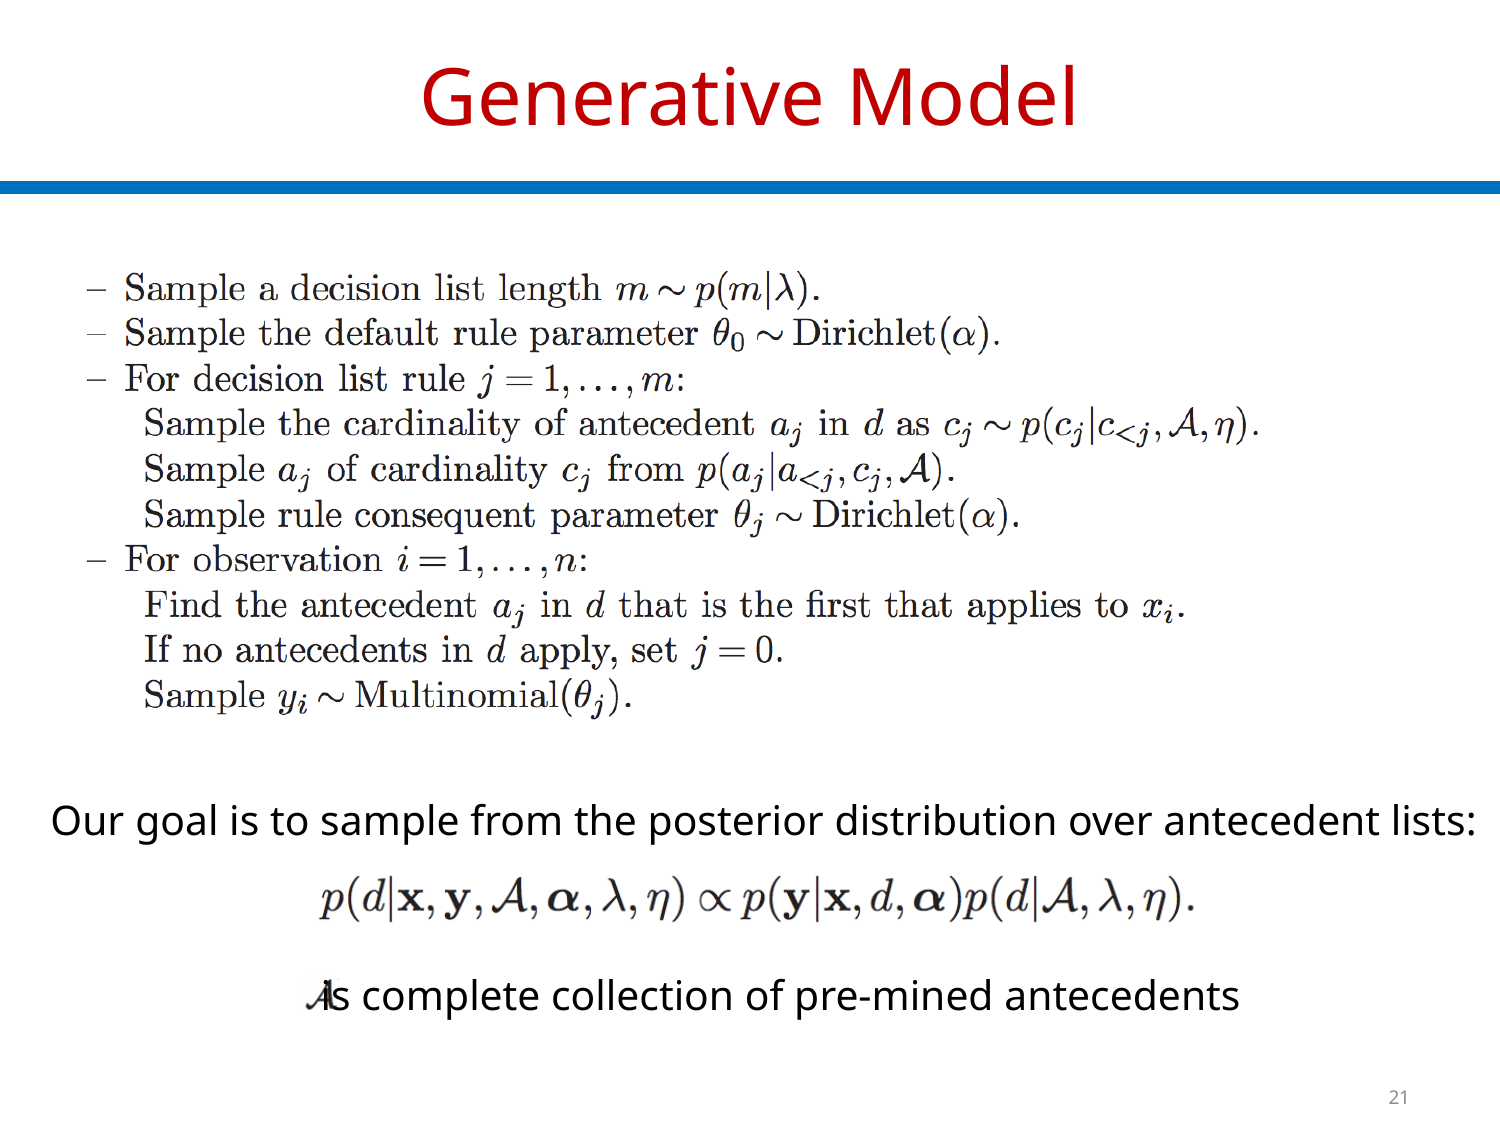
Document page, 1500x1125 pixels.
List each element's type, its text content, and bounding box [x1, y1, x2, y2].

title Generative Model [0, 0, 1500, 188]
text_box Our goal is to sample from the posterior distribution over antecedent lists: [35, 787, 1495, 852]
slide_number 21 [1074, 1085, 1425, 1112]
text_box is complete collection of pre-mined antecedents [305, 961, 1258, 1026]
picture [298, 850, 1202, 942]
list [74, 249, 1426, 743]
picture [302, 975, 339, 1014]
